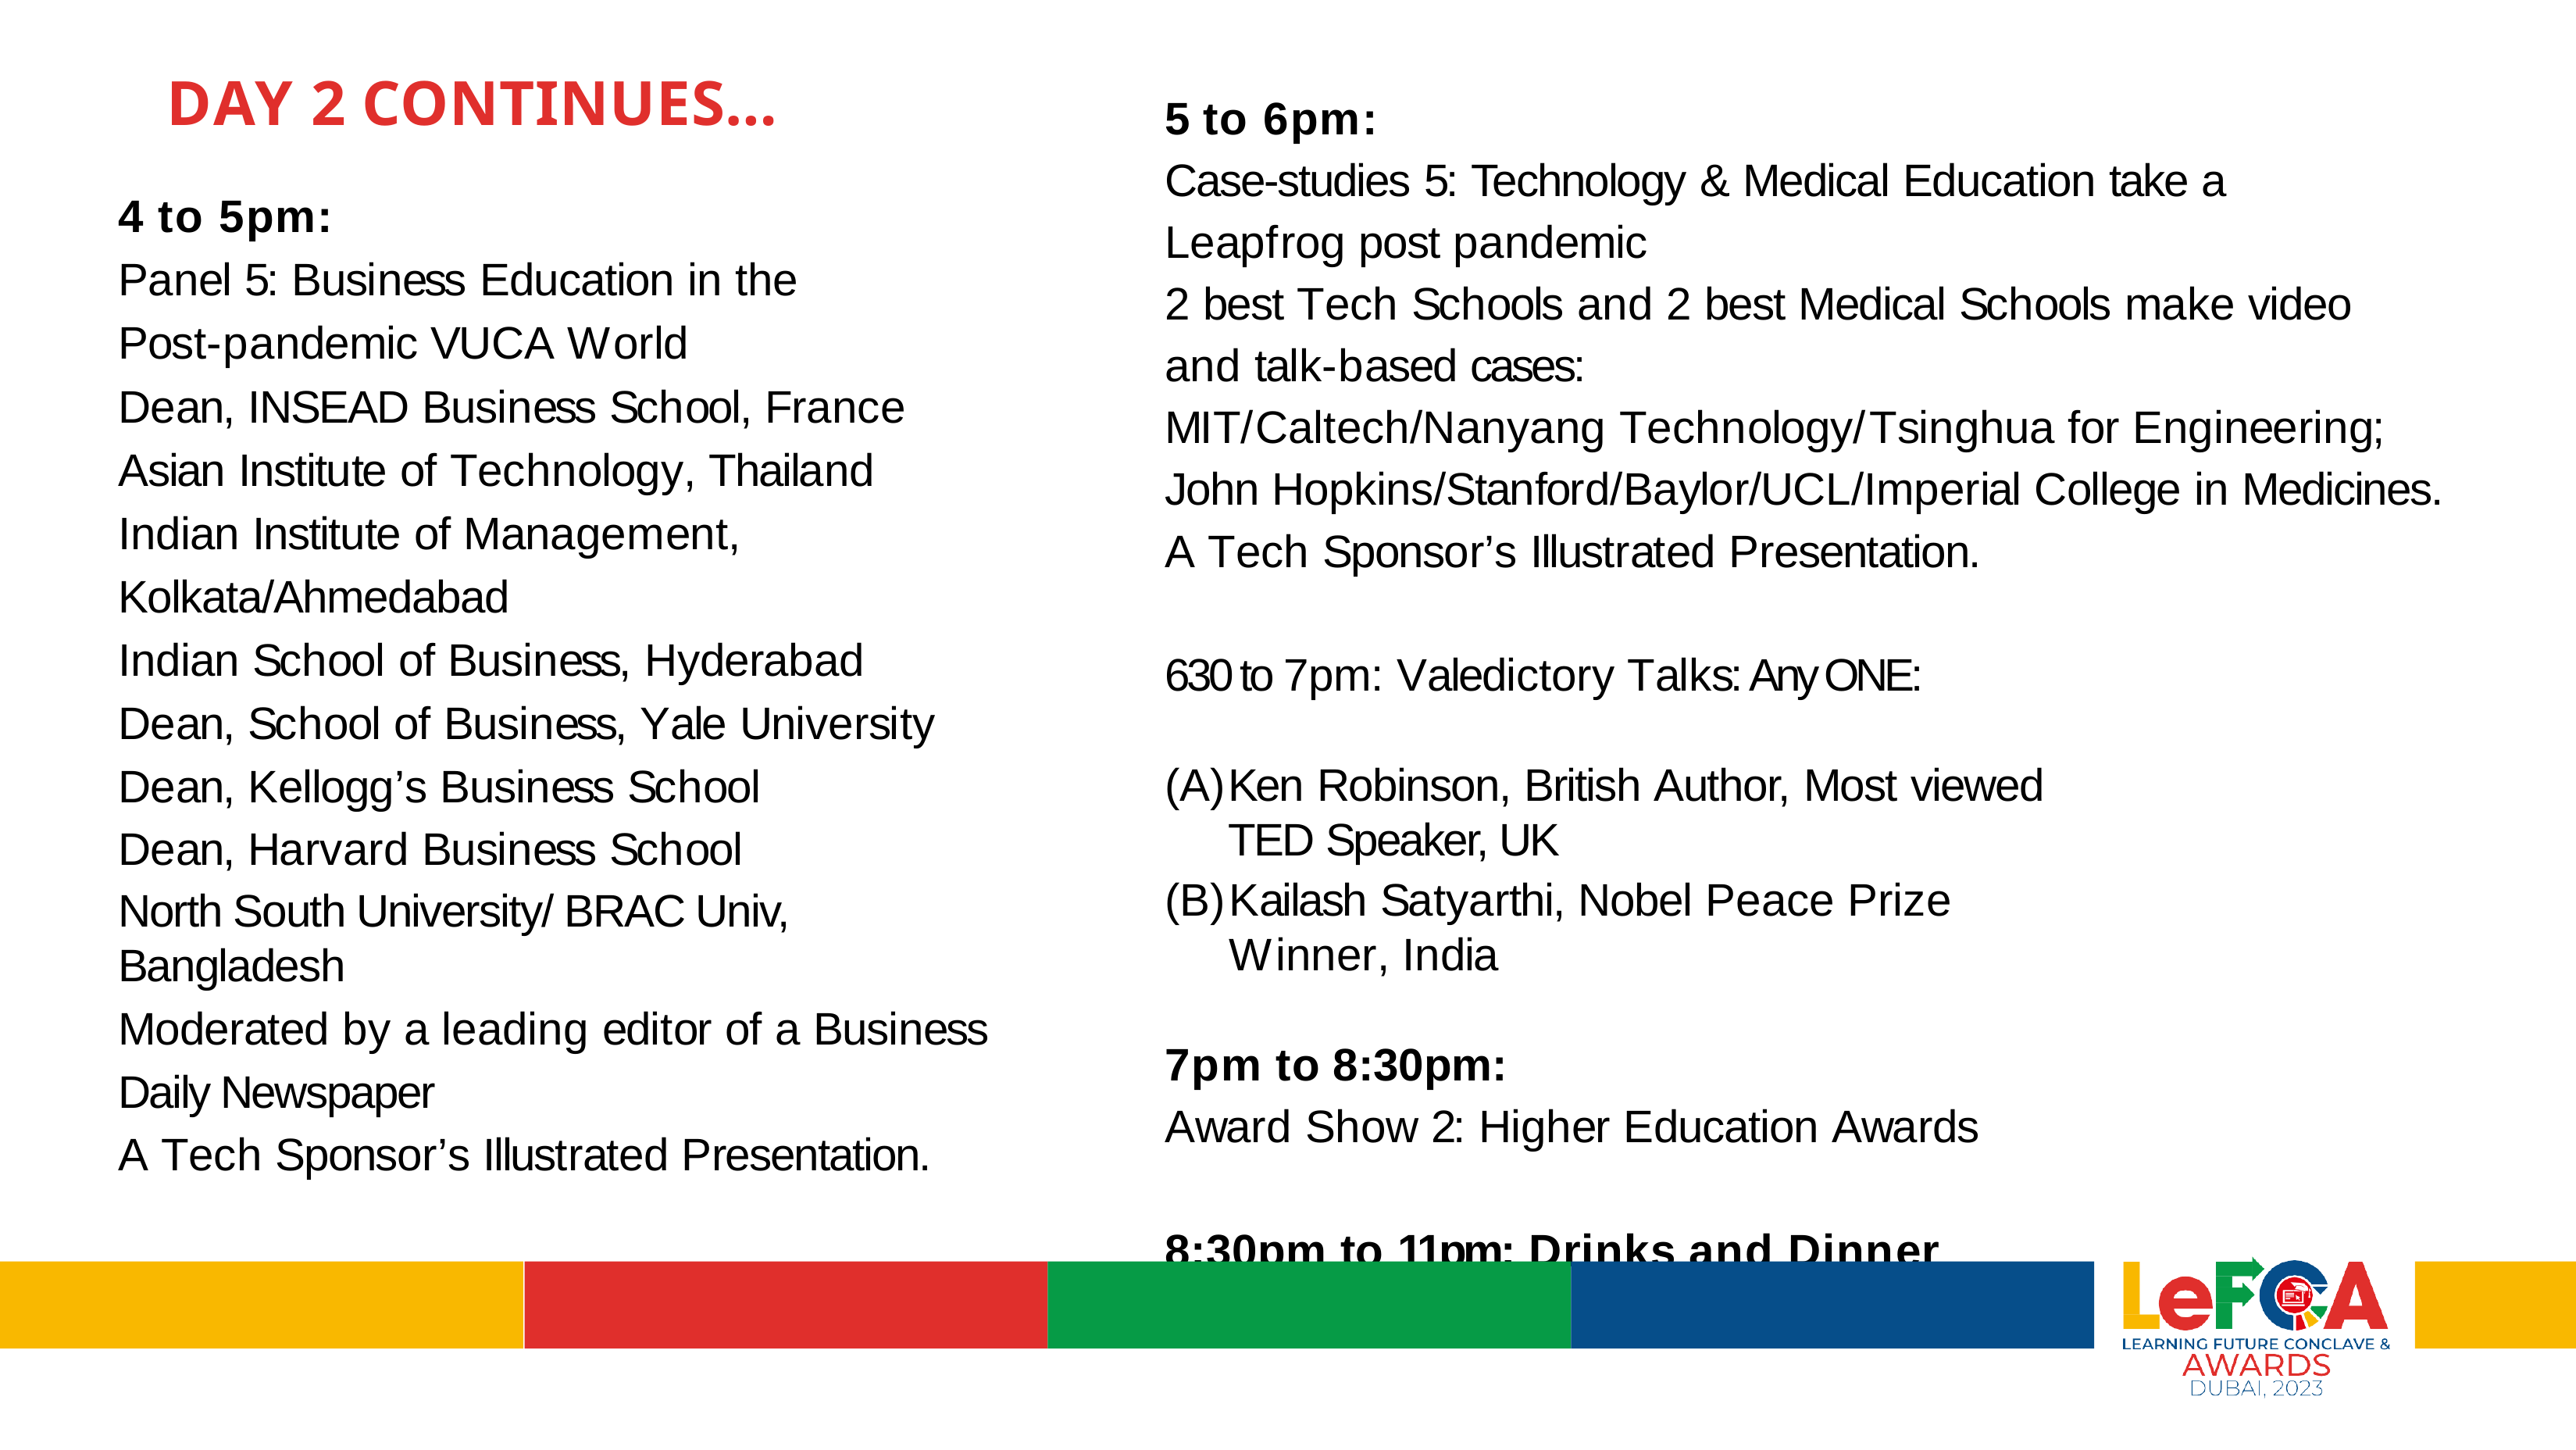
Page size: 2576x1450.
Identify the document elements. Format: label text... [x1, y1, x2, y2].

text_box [0, 1261, 2095, 1349]
title DAY 2 CONTINUES… [165, 62, 815, 306]
picture [2123, 1256, 2390, 1398]
text_box [2414, 1261, 2576, 1349]
list 4 to 5pm: Panel 5: Business Education in the Post-pandemic VUCA World Dean, INSEAD Business School, France Asian Institute of Technology, Thailand Indian Institute of Management, Kolkata/Ahmedabad Indian School of Business, Hyderabad Dean, School of Business, Yale University Dean, Kellogg’s Business School Dean, Harvard Business School North South University/ BRAC Univ, Bangladesh Moderated by a leading editor of a Business Daily Newspaper A Tech Sponsor’s Illustrated Presentation. [116, 177, 1068, 1180]
text_box 5 to 6pm: Case-studies 5: Technology & Medical Education take a Leapfrog post pandemic 2 best Tech Schools and 2 best Medical Schools make video and talk-based cases: MIT/Caltech/Nanyang Technology/Tsinghua for Engineering; John Hopkins/Stanford/Baylor/UCL/Imperial College in Medicines. A Tech Sponsor’s Illustrated Presentation. 630 to 7pm: Valedictory Talks: Any ONE: Ken Robinson, British Author, Most viewed TED Speaker, UK Kailash Satyarthi, Nobel Peace Prize Winner, India 7pm to 8:30pm: Award Show 2: Higher Education Awards 8:30pm to 11pm: Drinks and Dinner [1163, 81, 2503, 1276]
